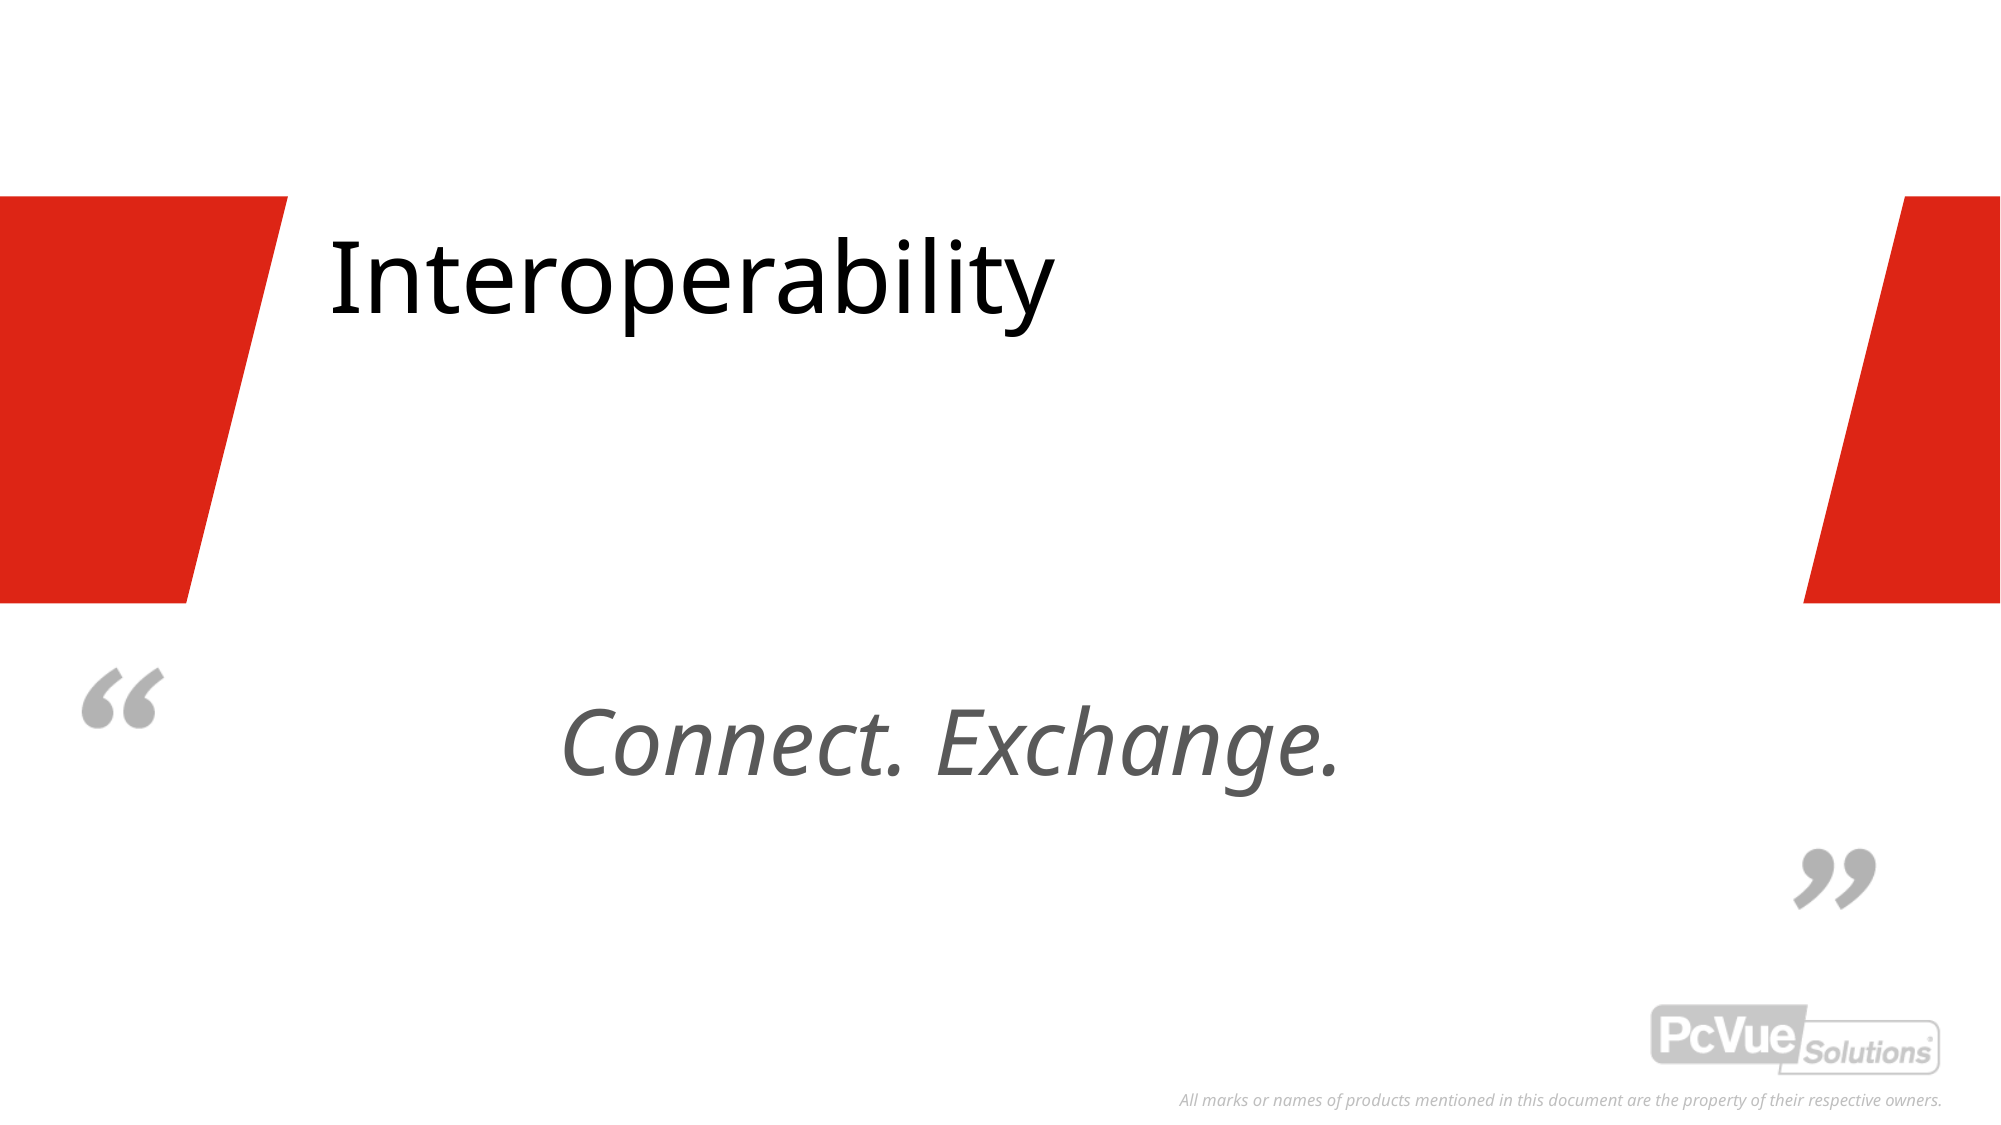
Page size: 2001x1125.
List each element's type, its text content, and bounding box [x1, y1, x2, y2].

title Interoperability [314, 219, 1663, 604]
picture [1767, 834, 1897, 925]
subtitle Connect. Exchange. [202, 676, 1703, 949]
picture [43, 658, 204, 744]
